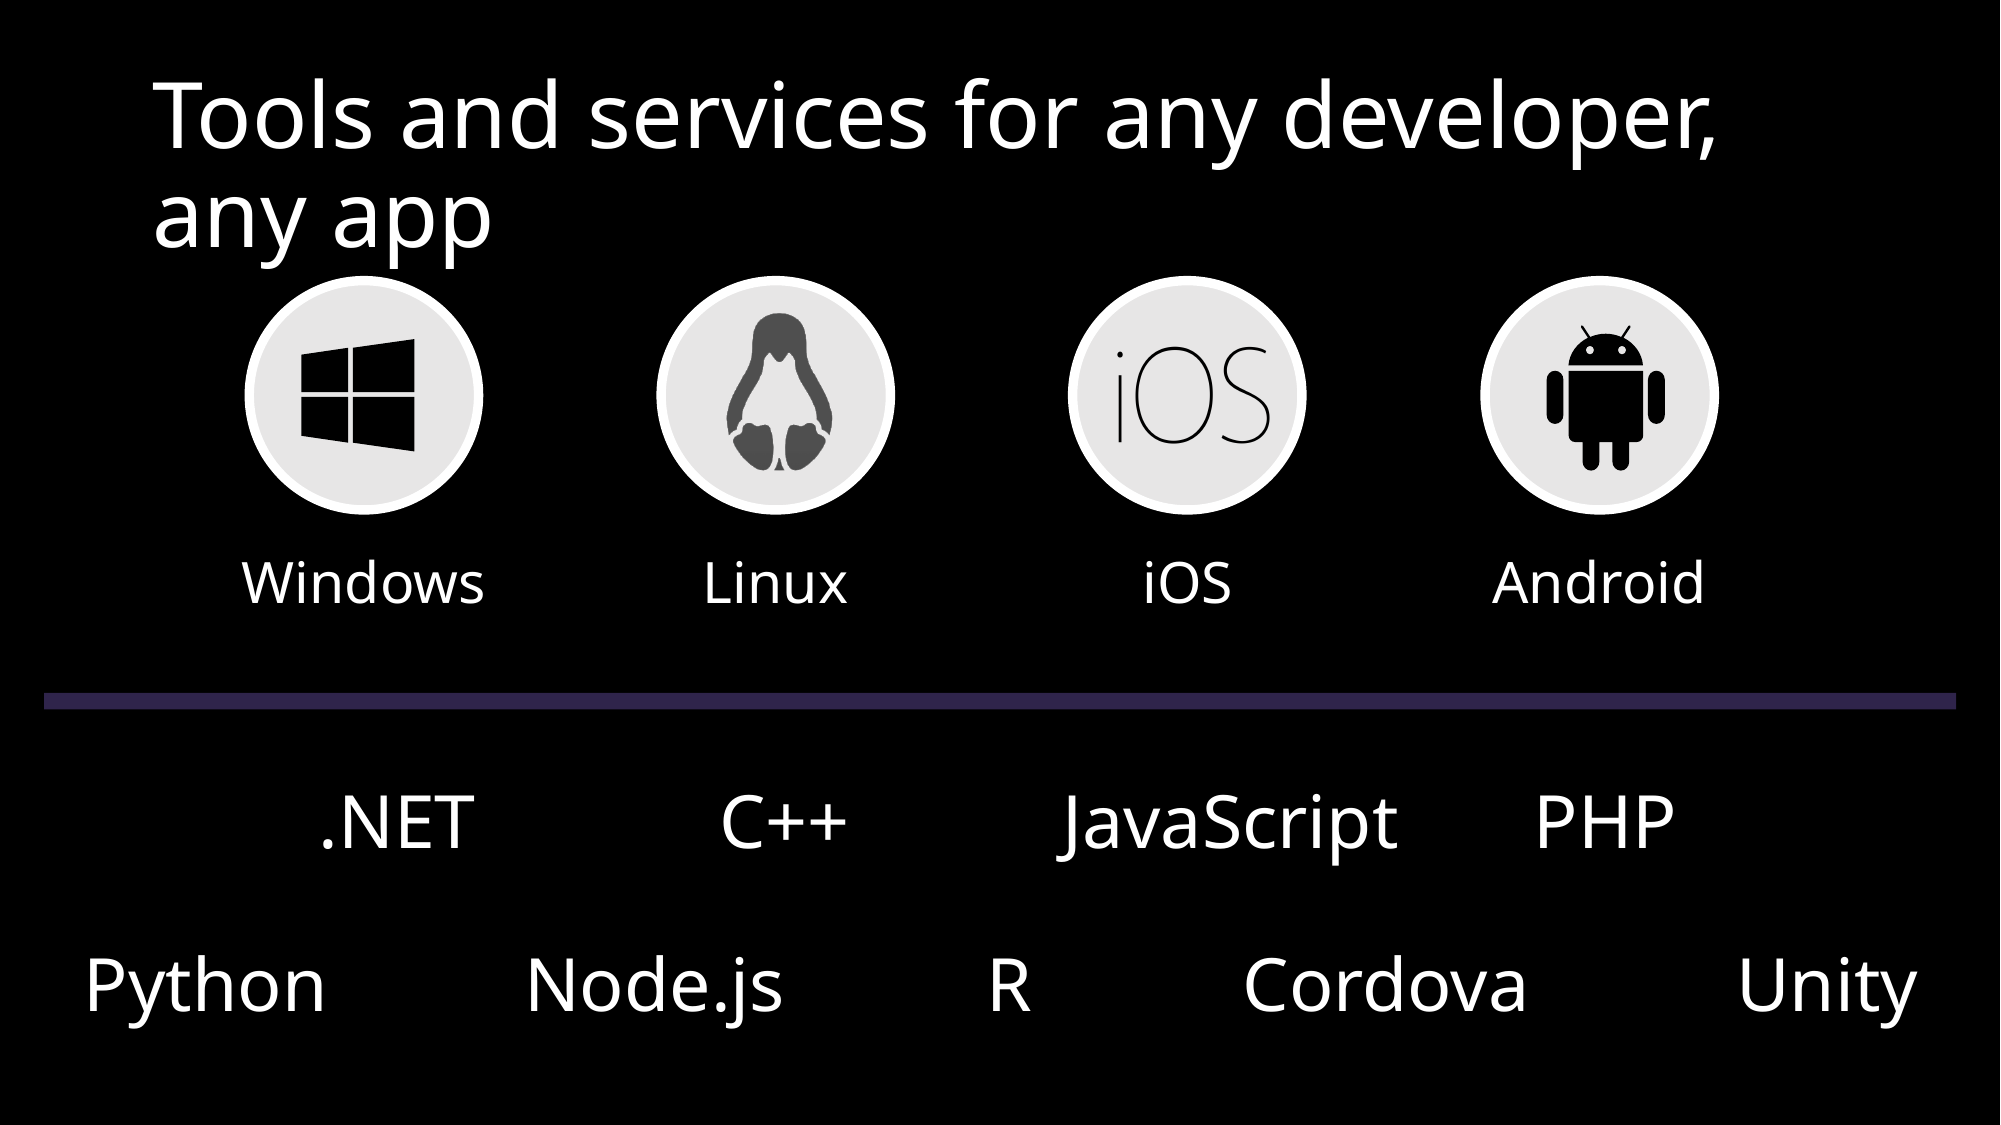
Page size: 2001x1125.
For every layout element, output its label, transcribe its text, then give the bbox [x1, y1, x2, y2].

text_box Android [1389, 530, 1810, 640]
text_box [1485, 280, 1715, 510]
text_box [249, 280, 479, 510]
text_box [44, 692, 1957, 710]
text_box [47, 924, 1956, 1053]
title Tools and services for any developer, any app [137, 59, 1863, 278]
text_box [352, 339, 415, 393]
text_box [705, 280, 847, 305]
text_box [301, 347, 349, 393]
text_box [352, 396, 415, 452]
text_box [661, 317, 692, 474]
text_box [1568, 370, 1644, 471]
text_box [272, 761, 1731, 890]
text_box [866, 324, 891, 466]
text_box [301, 396, 349, 443]
text_box [696, 478, 856, 510]
picture [692, 305, 866, 478]
text_box Windows [153, 530, 565, 640]
text_box [1072, 280, 1302, 510]
text_box [1546, 370, 1564, 424]
text_box iOS [986, 530, 1389, 640]
picture [1117, 346, 1270, 445]
text_box [1647, 370, 1665, 424]
text_box [1568, 325, 1643, 366]
text_box Linux [565, 530, 986, 640]
